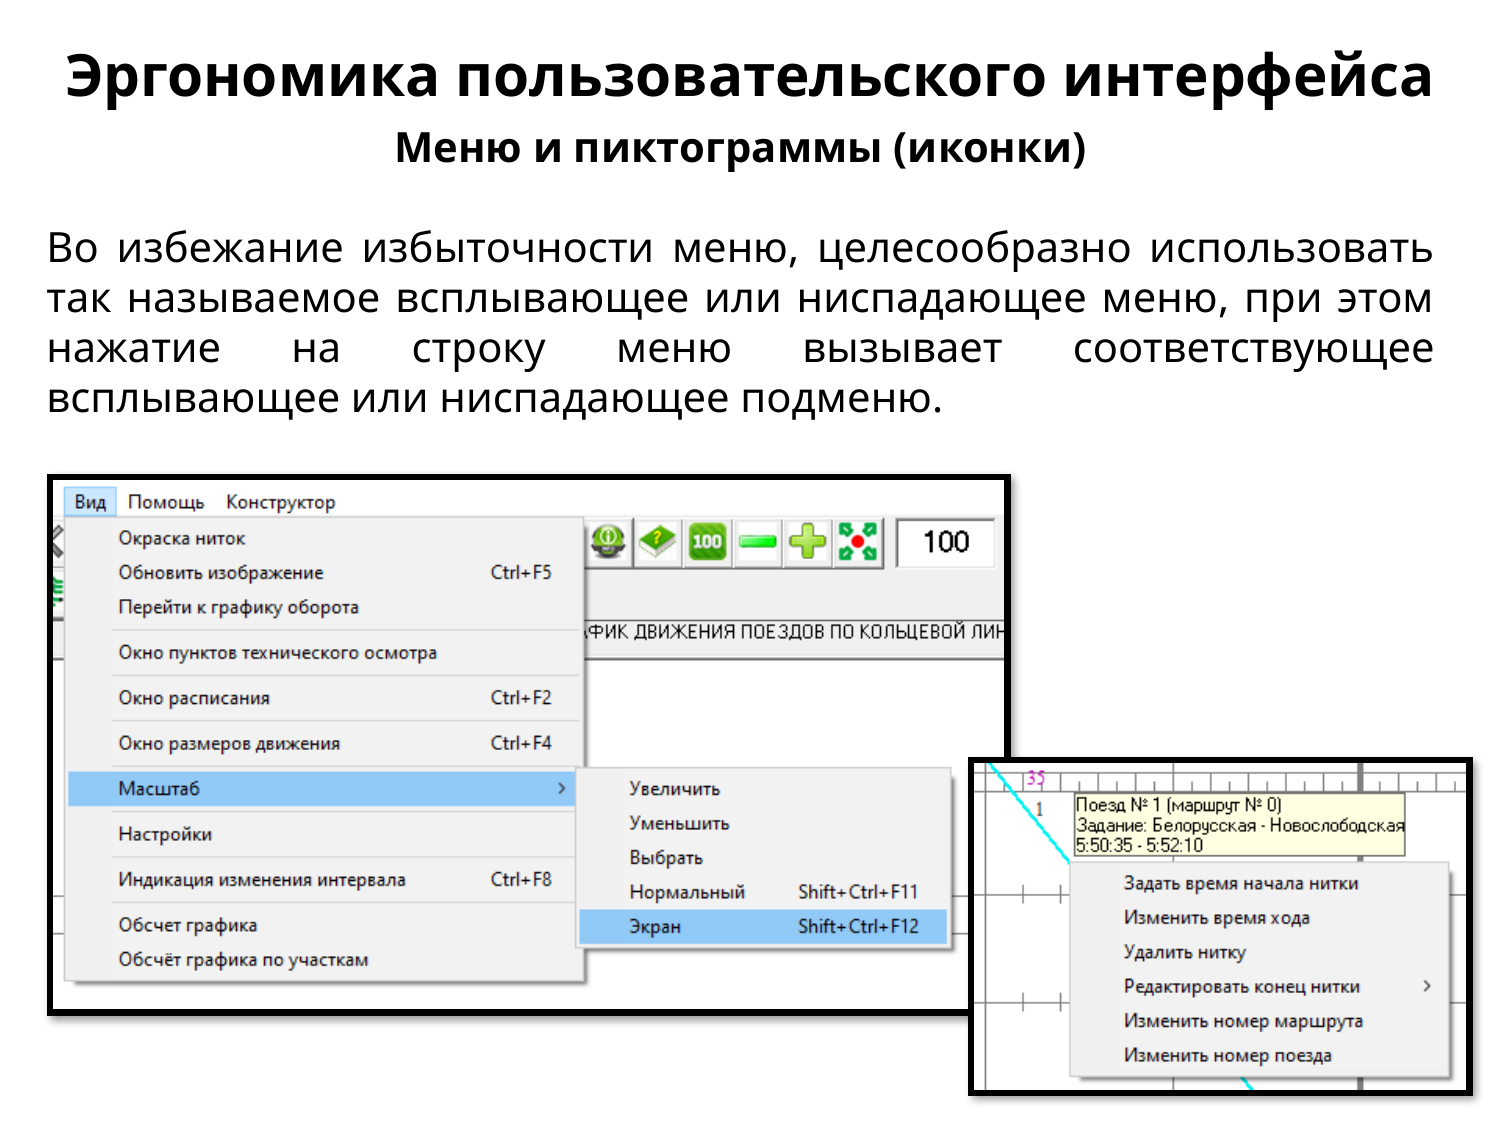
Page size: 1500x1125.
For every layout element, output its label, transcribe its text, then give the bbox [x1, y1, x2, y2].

picture [52, 479, 1467, 1091]
text_box Меню и пиктограммы (иконки) Во избежание избыточности меню, целесообразно использовать так называемое всплывающее или ниспадающее меню, при этом нажатие на строку меню вызыва­ет соответствующее всплывающее или ниспадающее подменю. [31, 113, 1450, 429]
text_box Эргономика пользовательского интерфейса [17, 30, 1483, 116]
